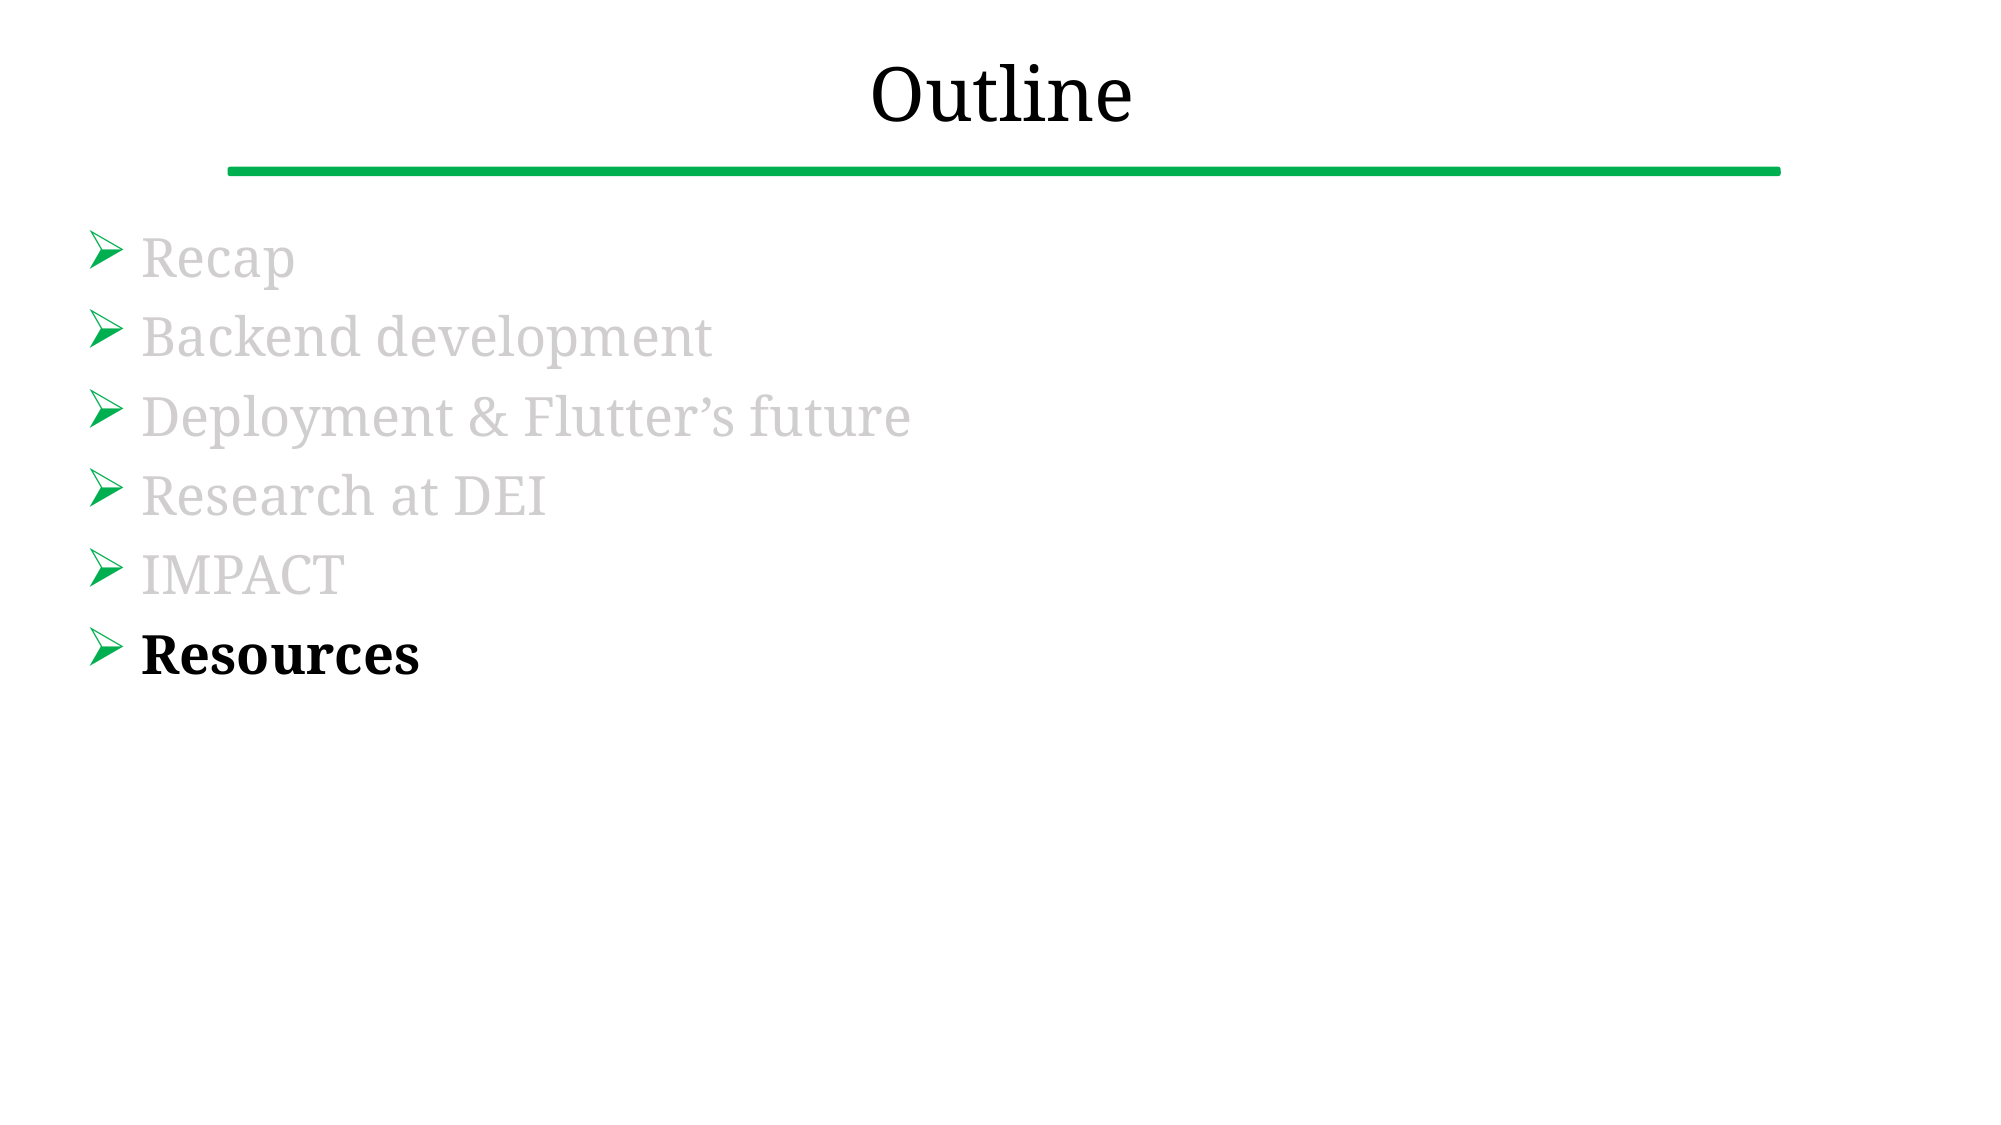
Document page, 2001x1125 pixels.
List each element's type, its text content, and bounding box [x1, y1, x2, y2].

list Recap Backend development Deployment & Flutter’s future Research at DEI IMPACT Resources [70, 223, 1910, 1099]
title Outline [70, 26, 1936, 168]
